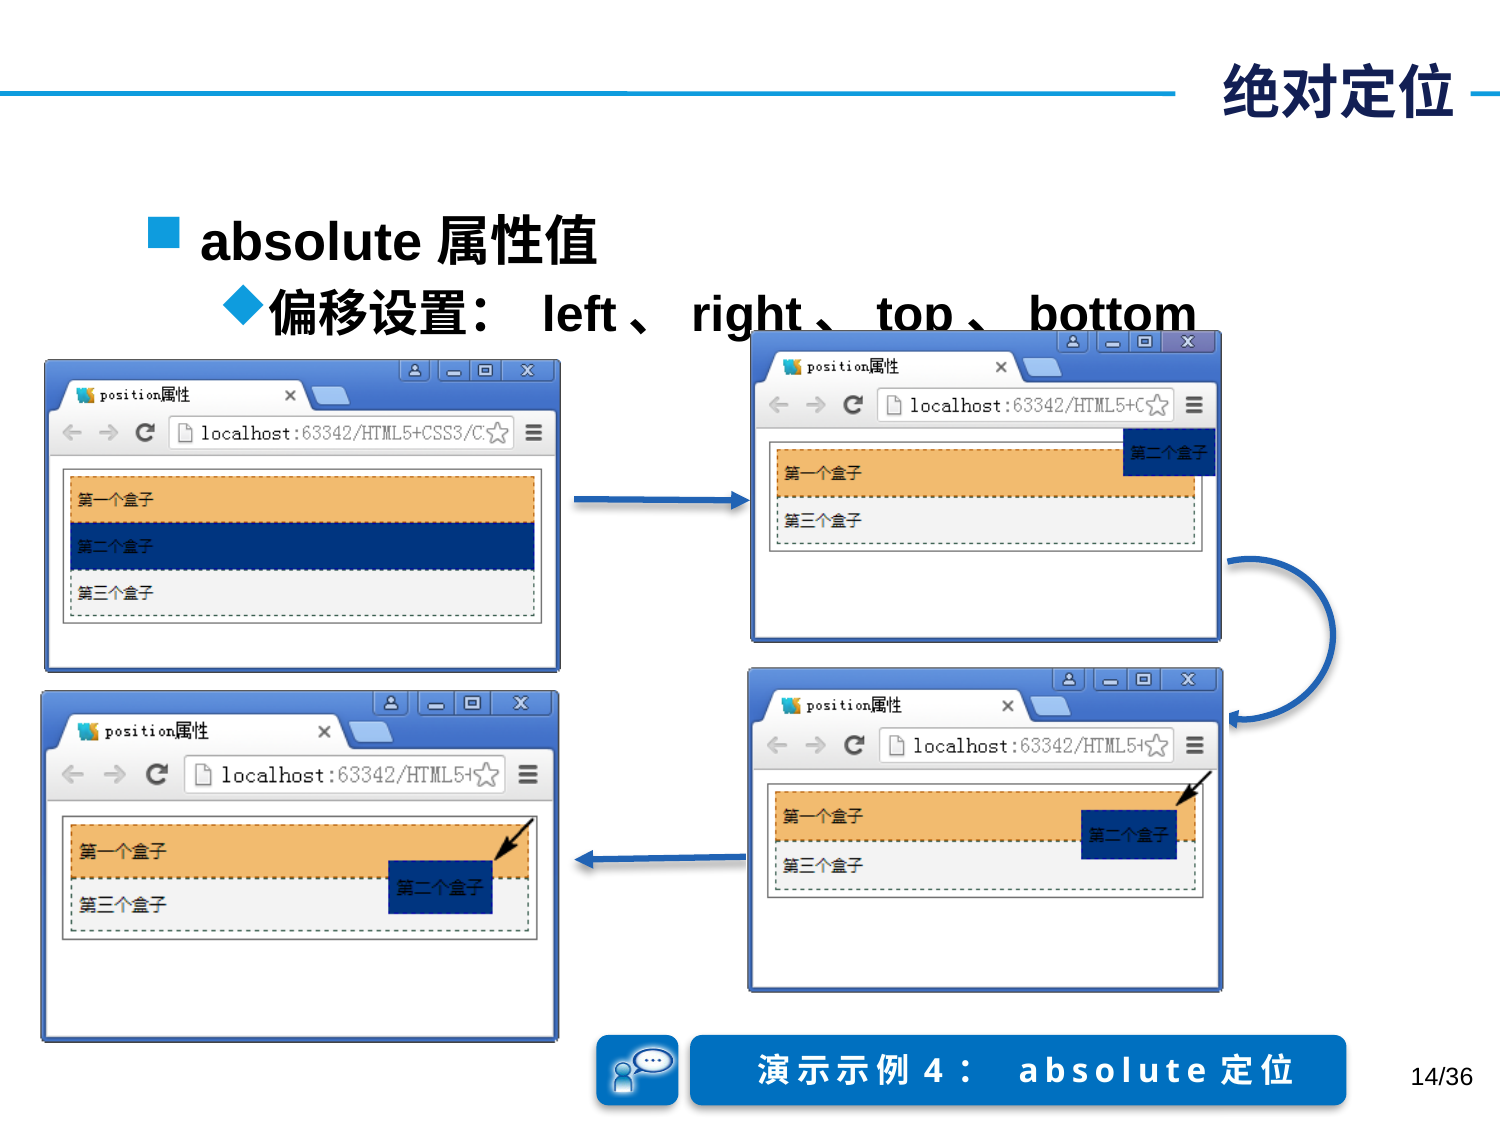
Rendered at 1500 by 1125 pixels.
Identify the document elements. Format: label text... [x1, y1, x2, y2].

picture [39, 690, 561, 1043]
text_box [596, 1034, 1347, 1106]
text_box [1226, 555, 1337, 729]
list absolute属性值 偏移设置： left、right、top、bottom [128, 199, 1383, 1043]
title 绝对定位 [1175, 46, 1471, 133]
slide_number 14/36 [1347, 1053, 1489, 1114]
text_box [574, 856, 741, 860]
picture [746, 666, 1230, 997]
picture [44, 359, 561, 673]
picture [749, 329, 1222, 643]
